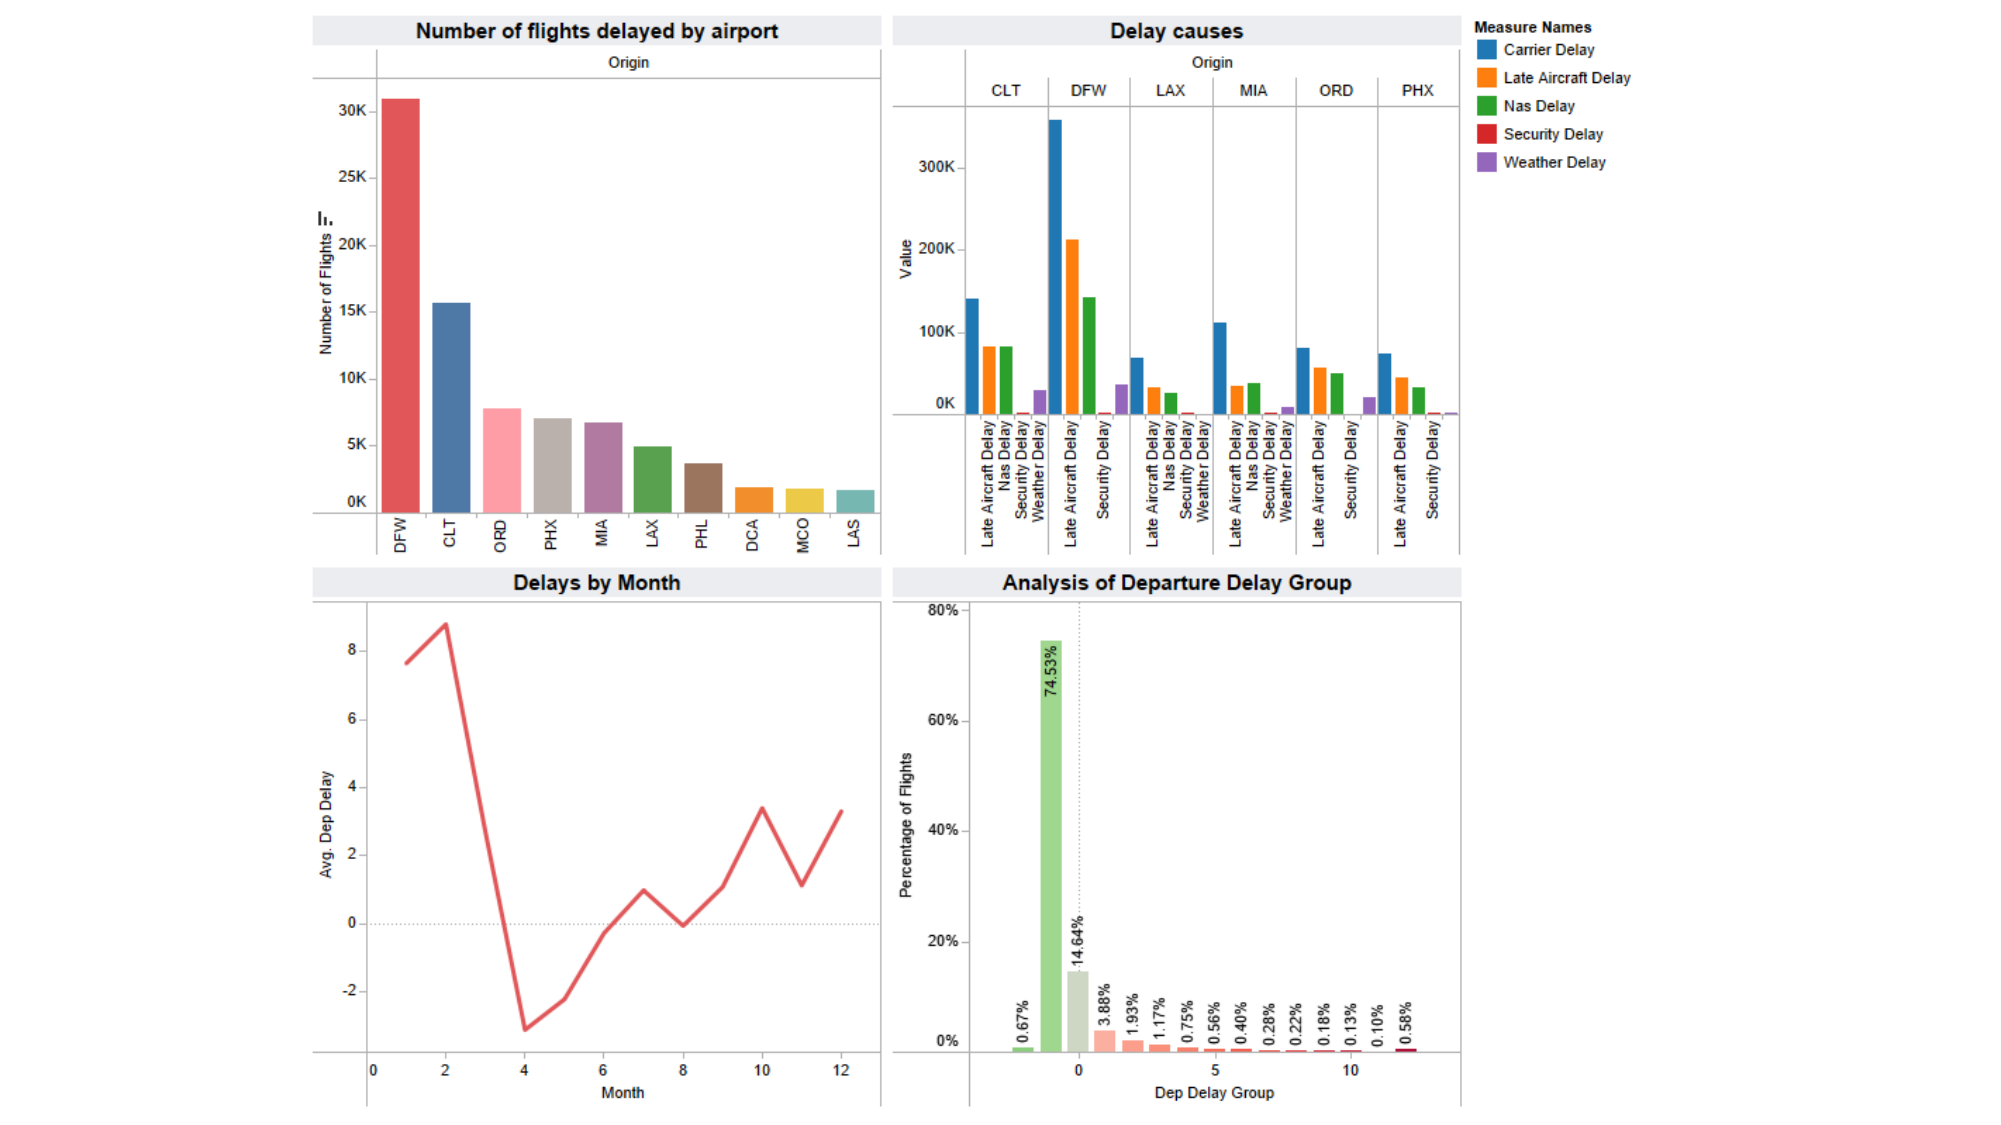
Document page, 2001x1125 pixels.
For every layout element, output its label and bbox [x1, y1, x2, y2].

picture [296, 0, 1704, 1125]
